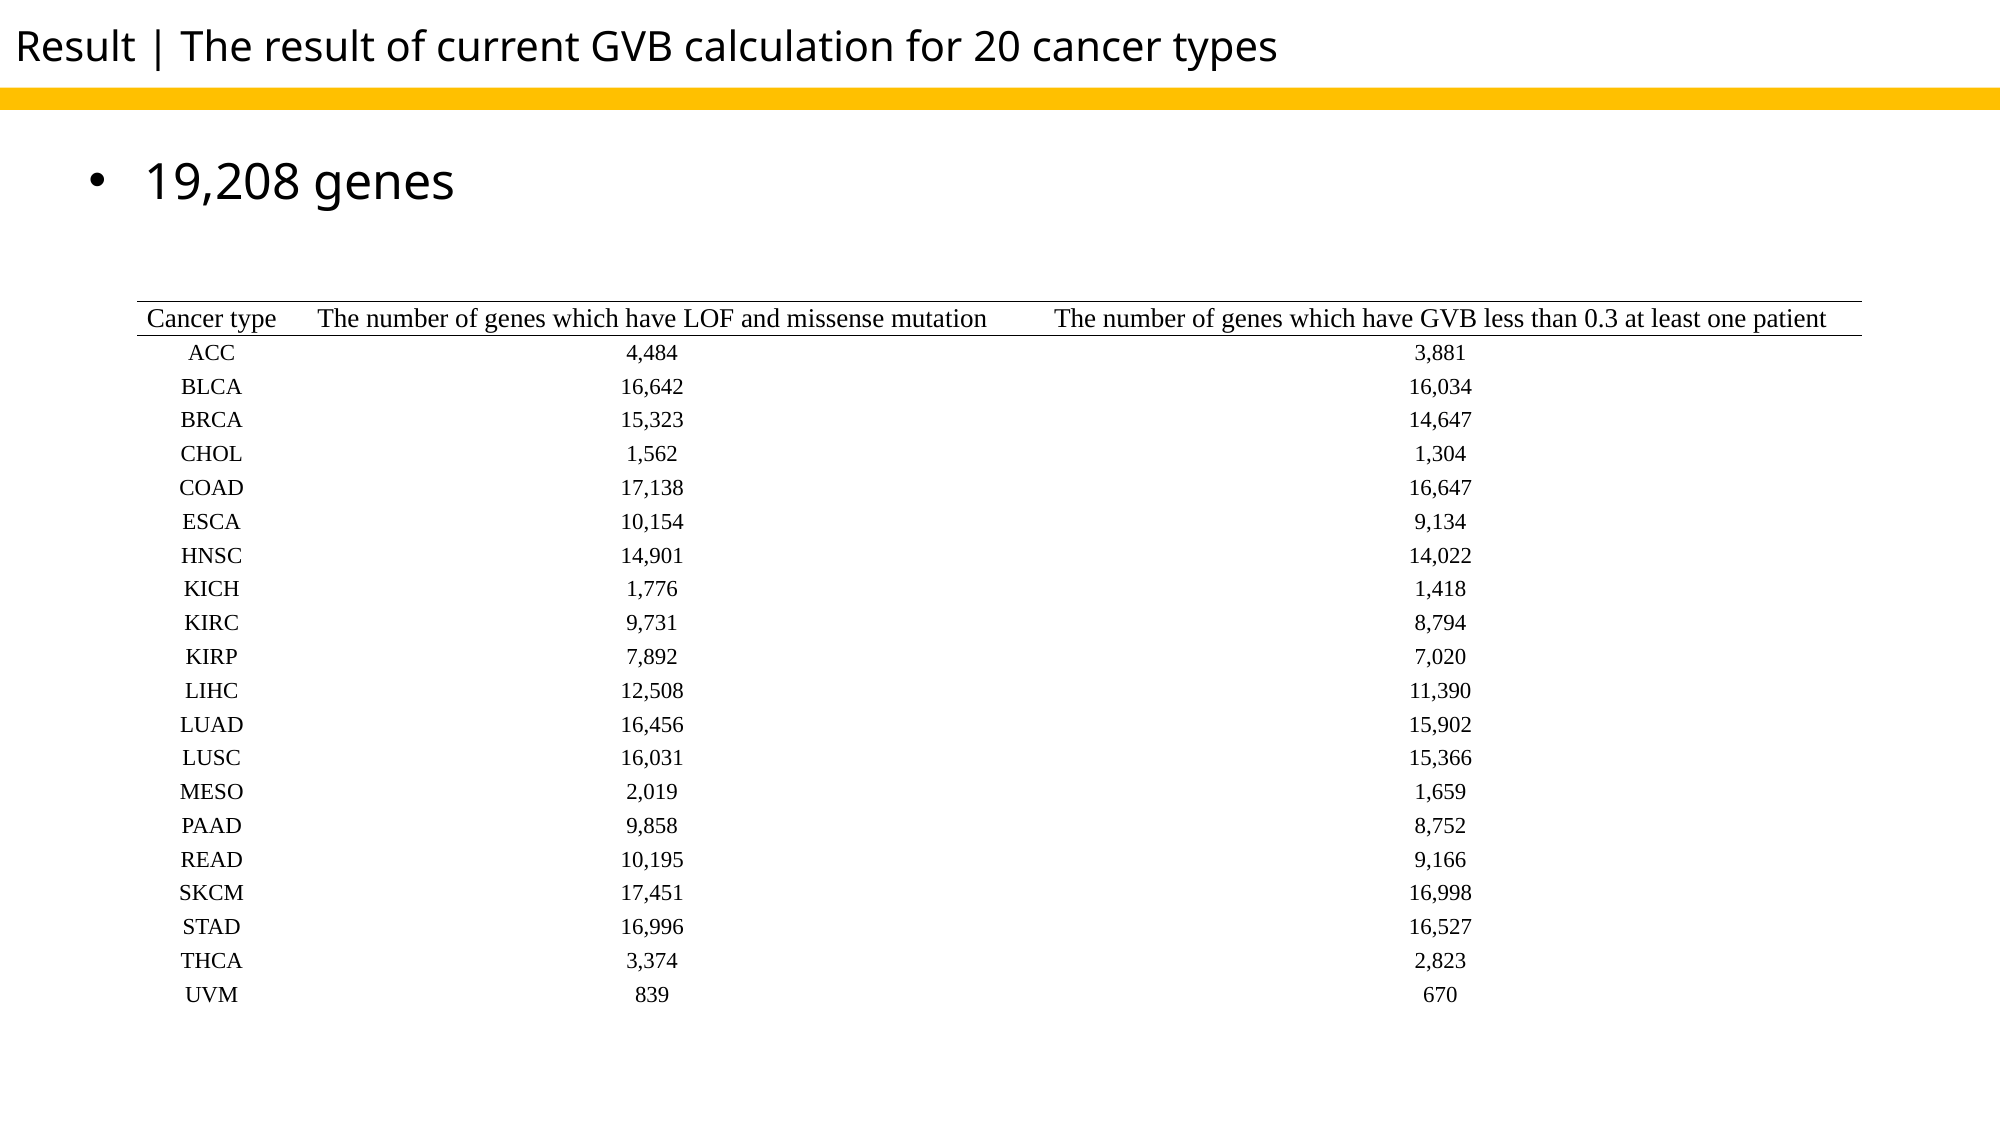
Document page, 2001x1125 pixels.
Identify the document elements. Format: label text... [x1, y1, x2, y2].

table_cell BLCA [137, 369, 286, 403]
table_cell 7,892 [286, 639, 1019, 673]
table_cell UVM [137, 977, 286, 1011]
table_header Cancer type [137, 302, 286, 335]
table_cell 9,134 [1019, 504, 1862, 538]
table_cell BRCA [137, 403, 286, 436]
table_cell 16,642 [286, 369, 1019, 403]
table_cell 8,752 [1019, 808, 1862, 842]
table_cell 14,022 [1019, 538, 1862, 572]
table_cell 16,031 [286, 740, 1019, 774]
table_cell 15,366 [1019, 740, 1862, 774]
table_cell 1,659 [1019, 774, 1862, 808]
table_cell 8,794 [1019, 605, 1862, 639]
table_cell 16,527 [1019, 909, 1862, 943]
table_cell 16,647 [1019, 470, 1862, 504]
table_cell LUAD [137, 707, 286, 740]
table_cell 1,418 [1019, 572, 1862, 605]
table_cell 9,166 [1019, 842, 1862, 876]
table_cell CHOL [137, 436, 286, 470]
table_cell ACC [137, 336, 286, 369]
table_header The number of genes which have GVB less than 0.3 at least one patient [1019, 302, 1862, 335]
table_cell KIRP [137, 639, 286, 673]
table_cell COAD [137, 470, 286, 504]
table_cell READ [137, 842, 286, 876]
table_header The number of genes which have LOF and missense mutation [286, 302, 1019, 335]
table_cell ESCA [137, 504, 286, 538]
table_cell 12,508 [286, 673, 1019, 707]
table_cell 2,823 [1019, 943, 1862, 977]
text_box [0, 87, 2000, 111]
table_cell 15,323 [286, 403, 1019, 436]
table_cell SKCM [137, 876, 286, 909]
table_cell 7,020 [1019, 639, 1862, 673]
table_cell 14,901 [286, 538, 1019, 572]
table_cell 17,138 [286, 470, 1019, 504]
table_cell 1,776 [286, 572, 1019, 605]
table_cell 3,881 [1019, 336, 1862, 369]
table_cell LUSC [137, 740, 286, 774]
table_cell 15,902 [1019, 707, 1862, 740]
table_cell 16,996 [286, 909, 1019, 943]
table_cell 1,304 [1019, 436, 1862, 470]
table_cell 14,647 [1019, 403, 1862, 436]
table_cell 17,451 [286, 876, 1019, 909]
table_cell HNSC [137, 538, 286, 572]
table_cell 11,390 [1019, 673, 1862, 707]
table_cell 3,374 [286, 943, 1019, 977]
table_cell KICH [137, 572, 286, 605]
table_cell 839 [286, 977, 1019, 1011]
table_cell LIHC [137, 673, 286, 707]
table_cell 16,456 [286, 707, 1019, 740]
table_cell 1,562 [286, 436, 1019, 470]
table_cell THCA [137, 943, 286, 977]
text_box 19,208 genes [73, 142, 2000, 217]
table_cell STAD [137, 909, 286, 943]
table_cell 10,195 [286, 842, 1019, 876]
table_cell 10,154 [286, 504, 1019, 538]
table_cell 4,484 [286, 336, 1019, 369]
title Result | The result of current GVB calculation for 20 cancer types [0, 0, 2000, 87]
table_cell MESO [137, 774, 286, 808]
table_cell 9,731 [286, 605, 1019, 639]
table_cell 16,034 [1019, 369, 1862, 403]
table_cell 670 [1019, 977, 1862, 1011]
table_cell 9,858 [286, 808, 1019, 842]
table_cell 2,019 [286, 774, 1019, 808]
table_cell KIRC [137, 605, 286, 639]
table_cell 16,998 [1019, 876, 1862, 909]
table_cell PAAD [137, 808, 286, 842]
